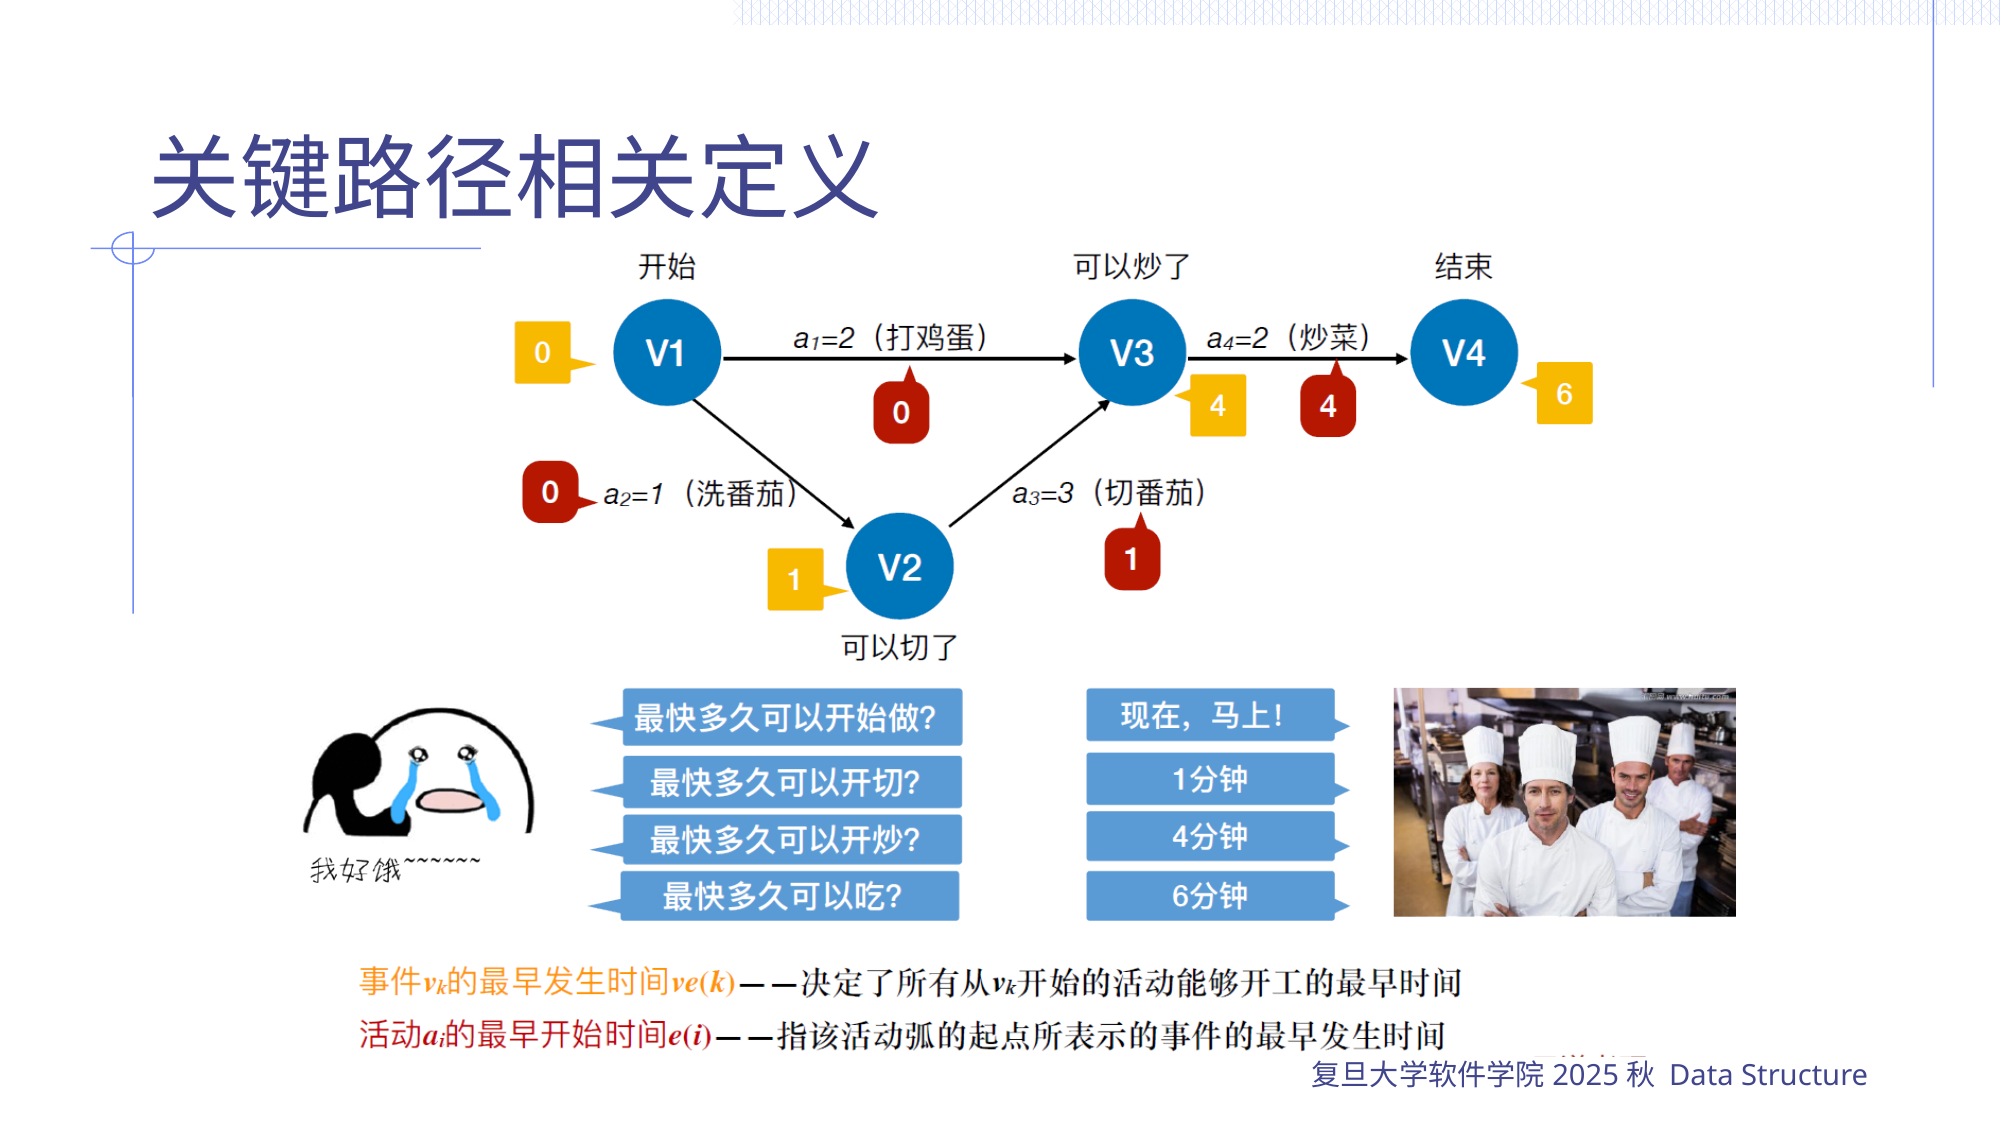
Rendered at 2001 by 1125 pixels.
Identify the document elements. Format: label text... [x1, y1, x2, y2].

title 关键路径相关定义 [133, 50, 1834, 238]
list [246, 243, 1839, 1057]
